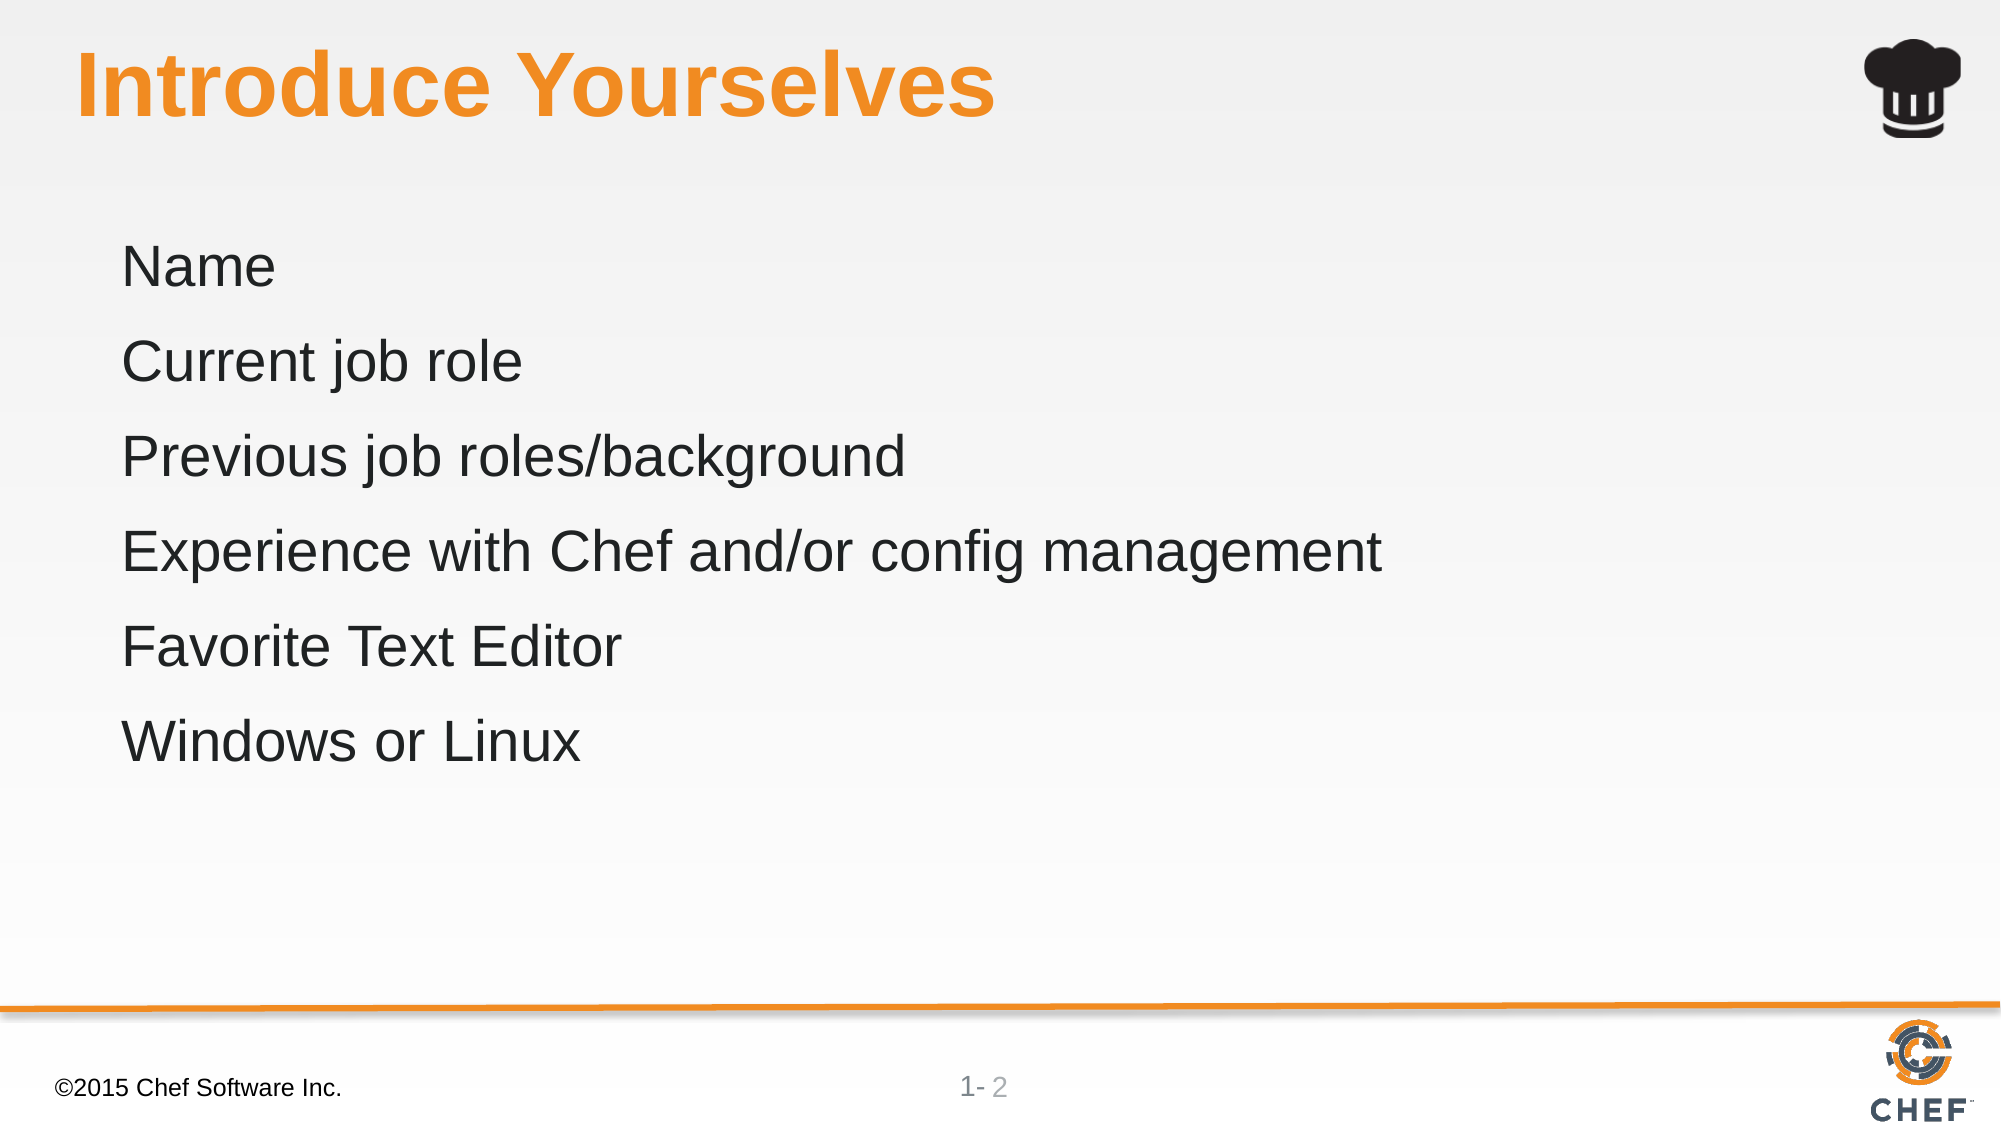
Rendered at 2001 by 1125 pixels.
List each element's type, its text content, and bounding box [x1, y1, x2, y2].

title Introduce Yourselves [75, 37, 1913, 140]
footer ©2015 Chef Software Inc. [39, 1055, 739, 1118]
picture [1863, 1008, 1980, 1125]
slide_number 2 [774, 1055, 1225, 1116]
list Name Current job role Previous job roles/background Experience with Chef and/or config management Favorite Text Editor Windows or Linux [83, 228, 1917, 887]
